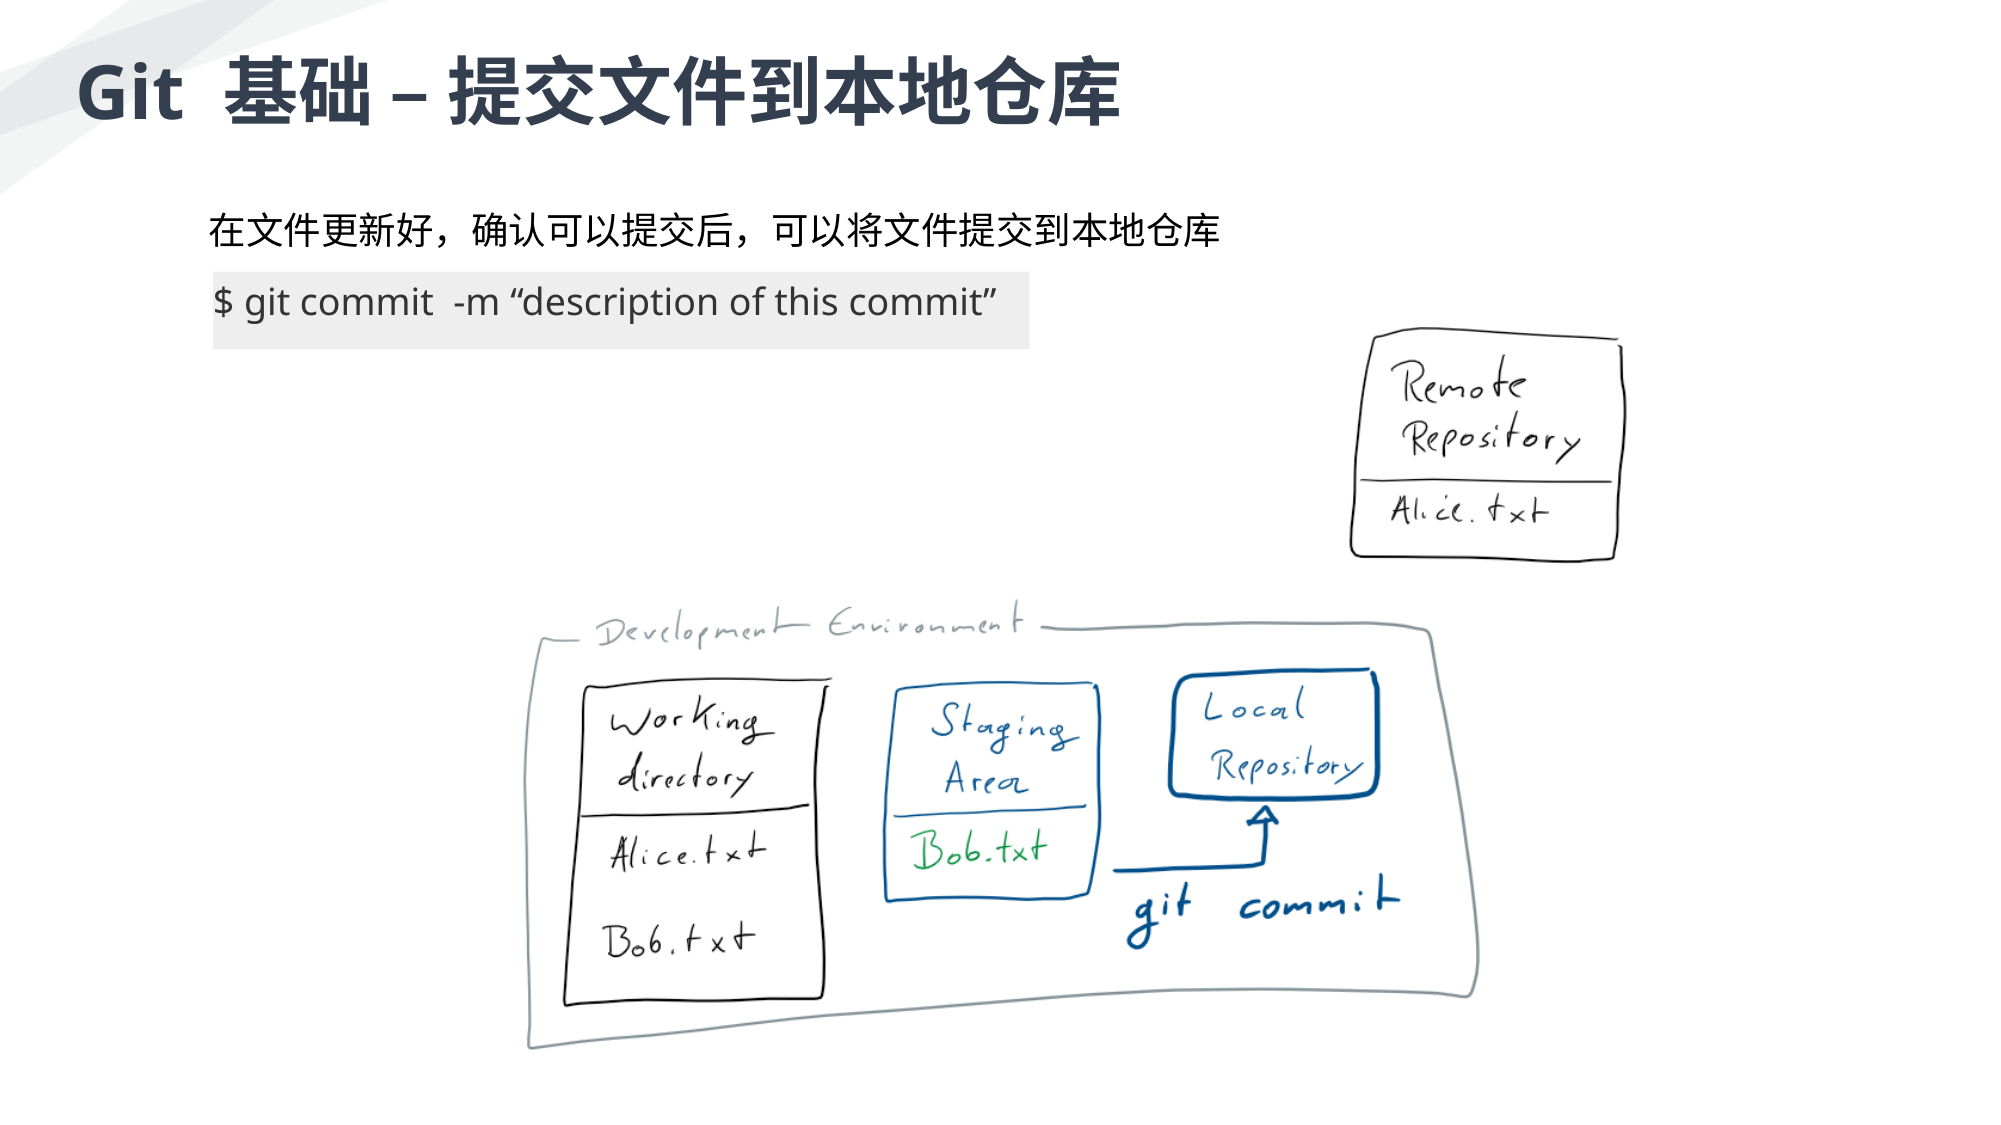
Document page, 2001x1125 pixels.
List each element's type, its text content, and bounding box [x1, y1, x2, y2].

text_box 在文件更新好，确认可以提交后，可以将文件提交到本地仓库 [193, 199, 1237, 260]
text_box $ git commit -m “description of this commit” [213, 271, 1030, 349]
list Git 基础 – 提交文件到本地仓库 [61, 37, 1736, 132]
picture [465, 295, 1678, 1072]
